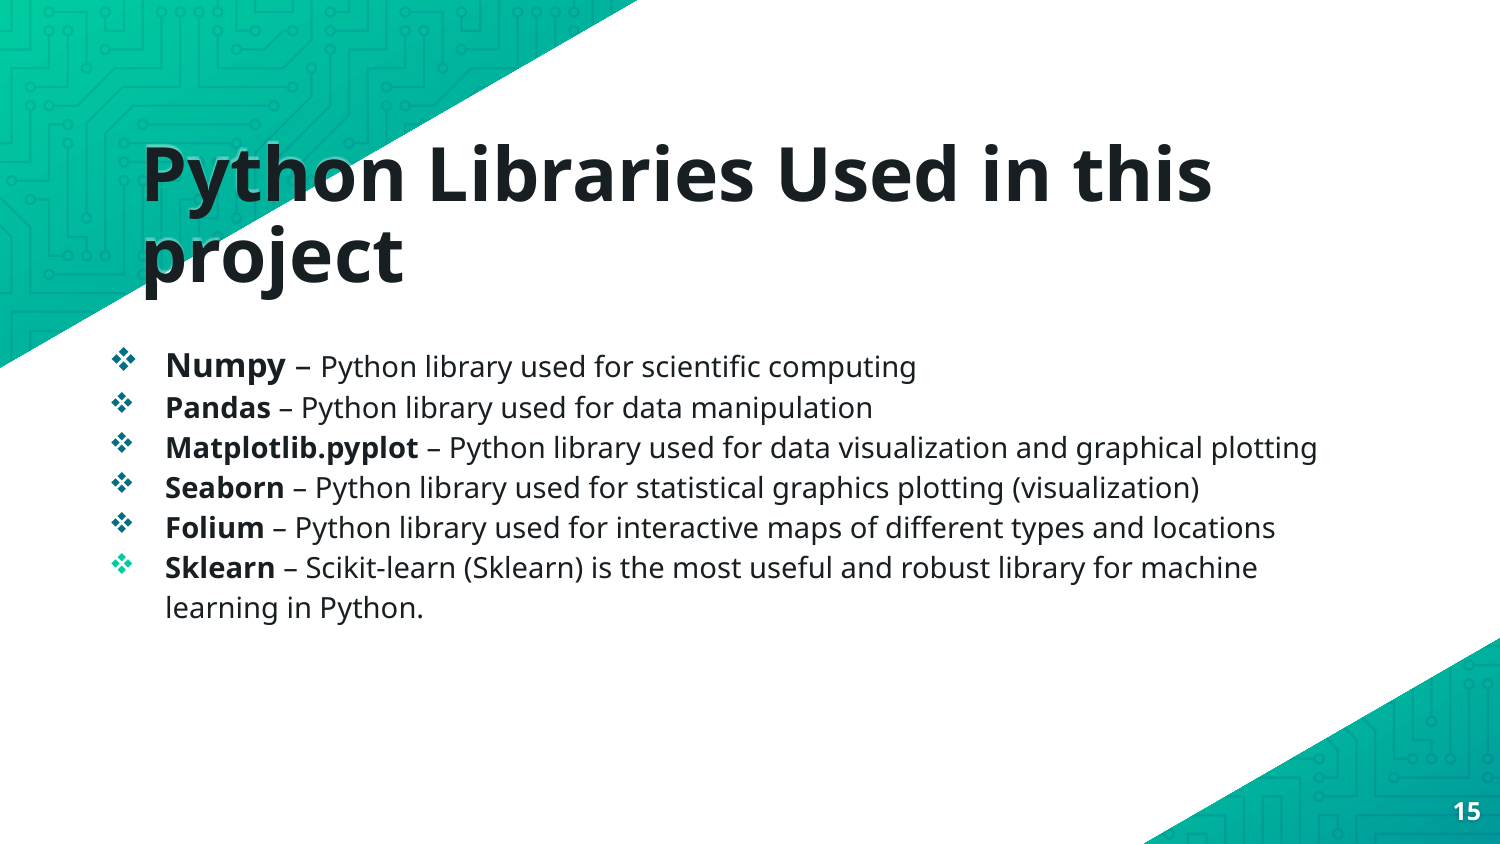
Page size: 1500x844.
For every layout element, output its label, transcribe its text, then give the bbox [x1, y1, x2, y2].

title Python Libraries Used in this project [140, 137, 1360, 219]
slide_number 15 [1391, 779, 1482, 844]
text_box Numpy – Python library used for scientific computing Pandas – Python library used for data manipulation Matplotlib.pyplot – Python library used for data visualization and graphical plotting Seaborn – Python library used for statistical graphics plotting (visualization) Folium – Python library used for interactive maps of different types and locations Sklearn – Scikit-learn (Sklearn) is the most useful and robust library for machine learning in Python. [90, 337, 1338, 693]
